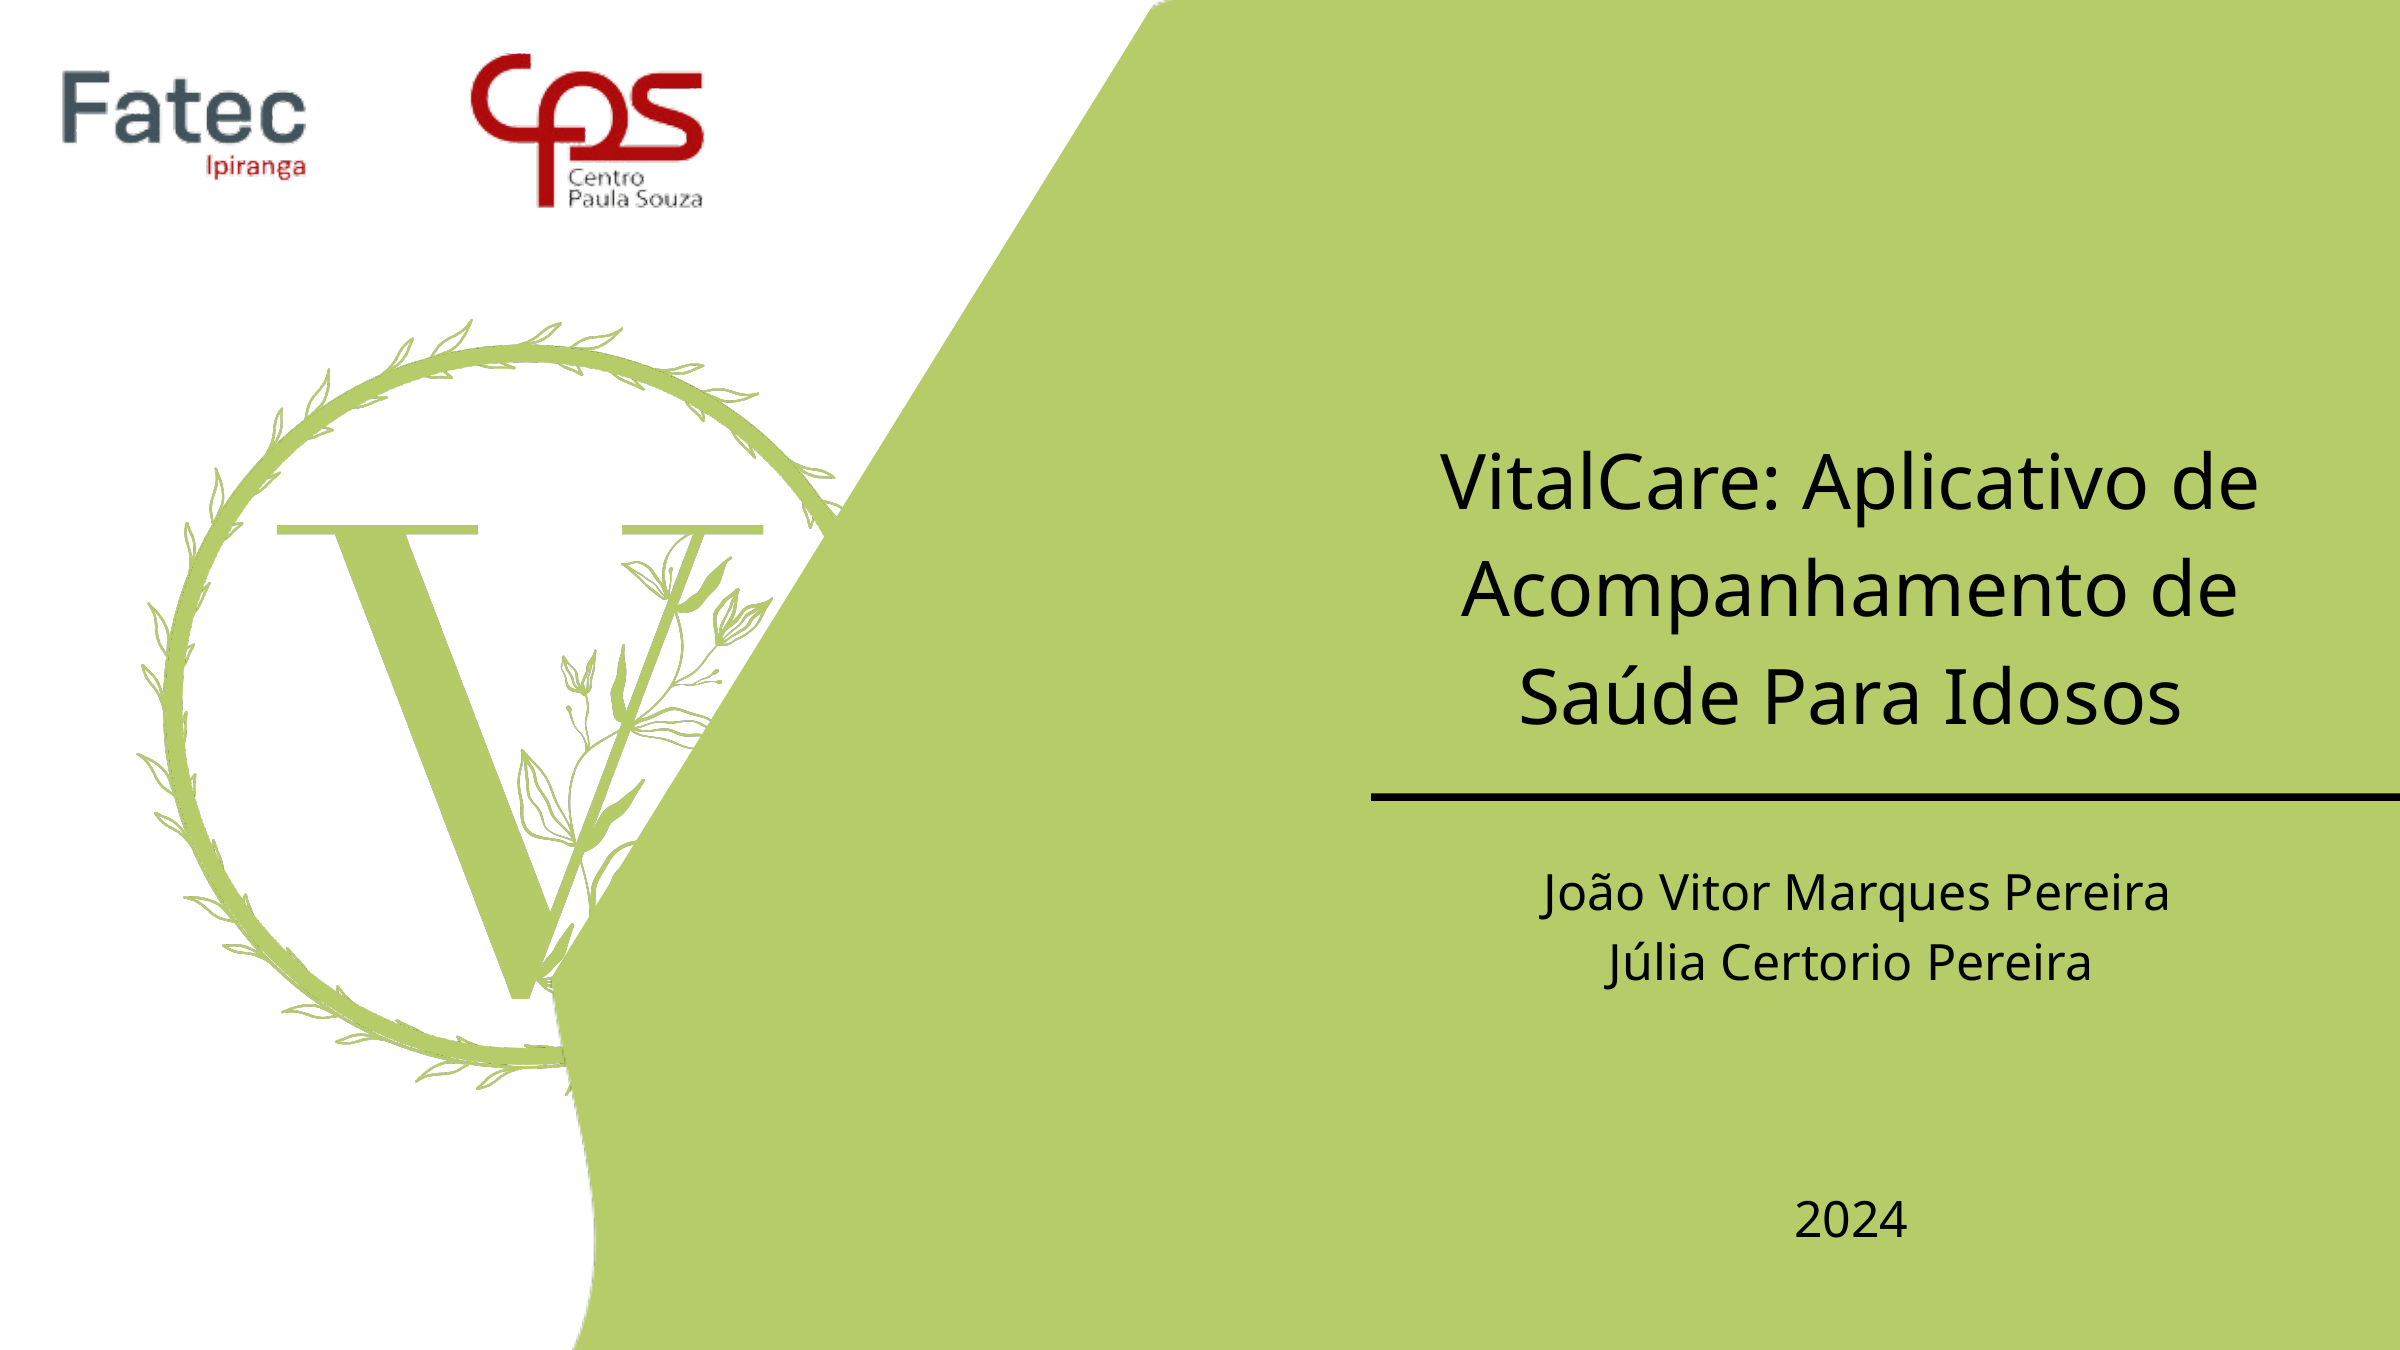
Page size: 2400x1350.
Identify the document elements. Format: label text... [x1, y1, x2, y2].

text_box [321, 0, 2400, 1350]
text_box [1371, 793, 2400, 801]
text_box [38, 21, 782, 237]
text_box VitalCare: Aplicativo de Acompanhamento de Saúde Para Idosos [1431, 417, 2271, 740]
text_box João Vitor Marques Pereira Júlia Certorio Pereira [1528, 850, 2174, 991]
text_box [134, 317, 915, 1096]
text_box 2024 [1528, 1177, 2174, 1248]
